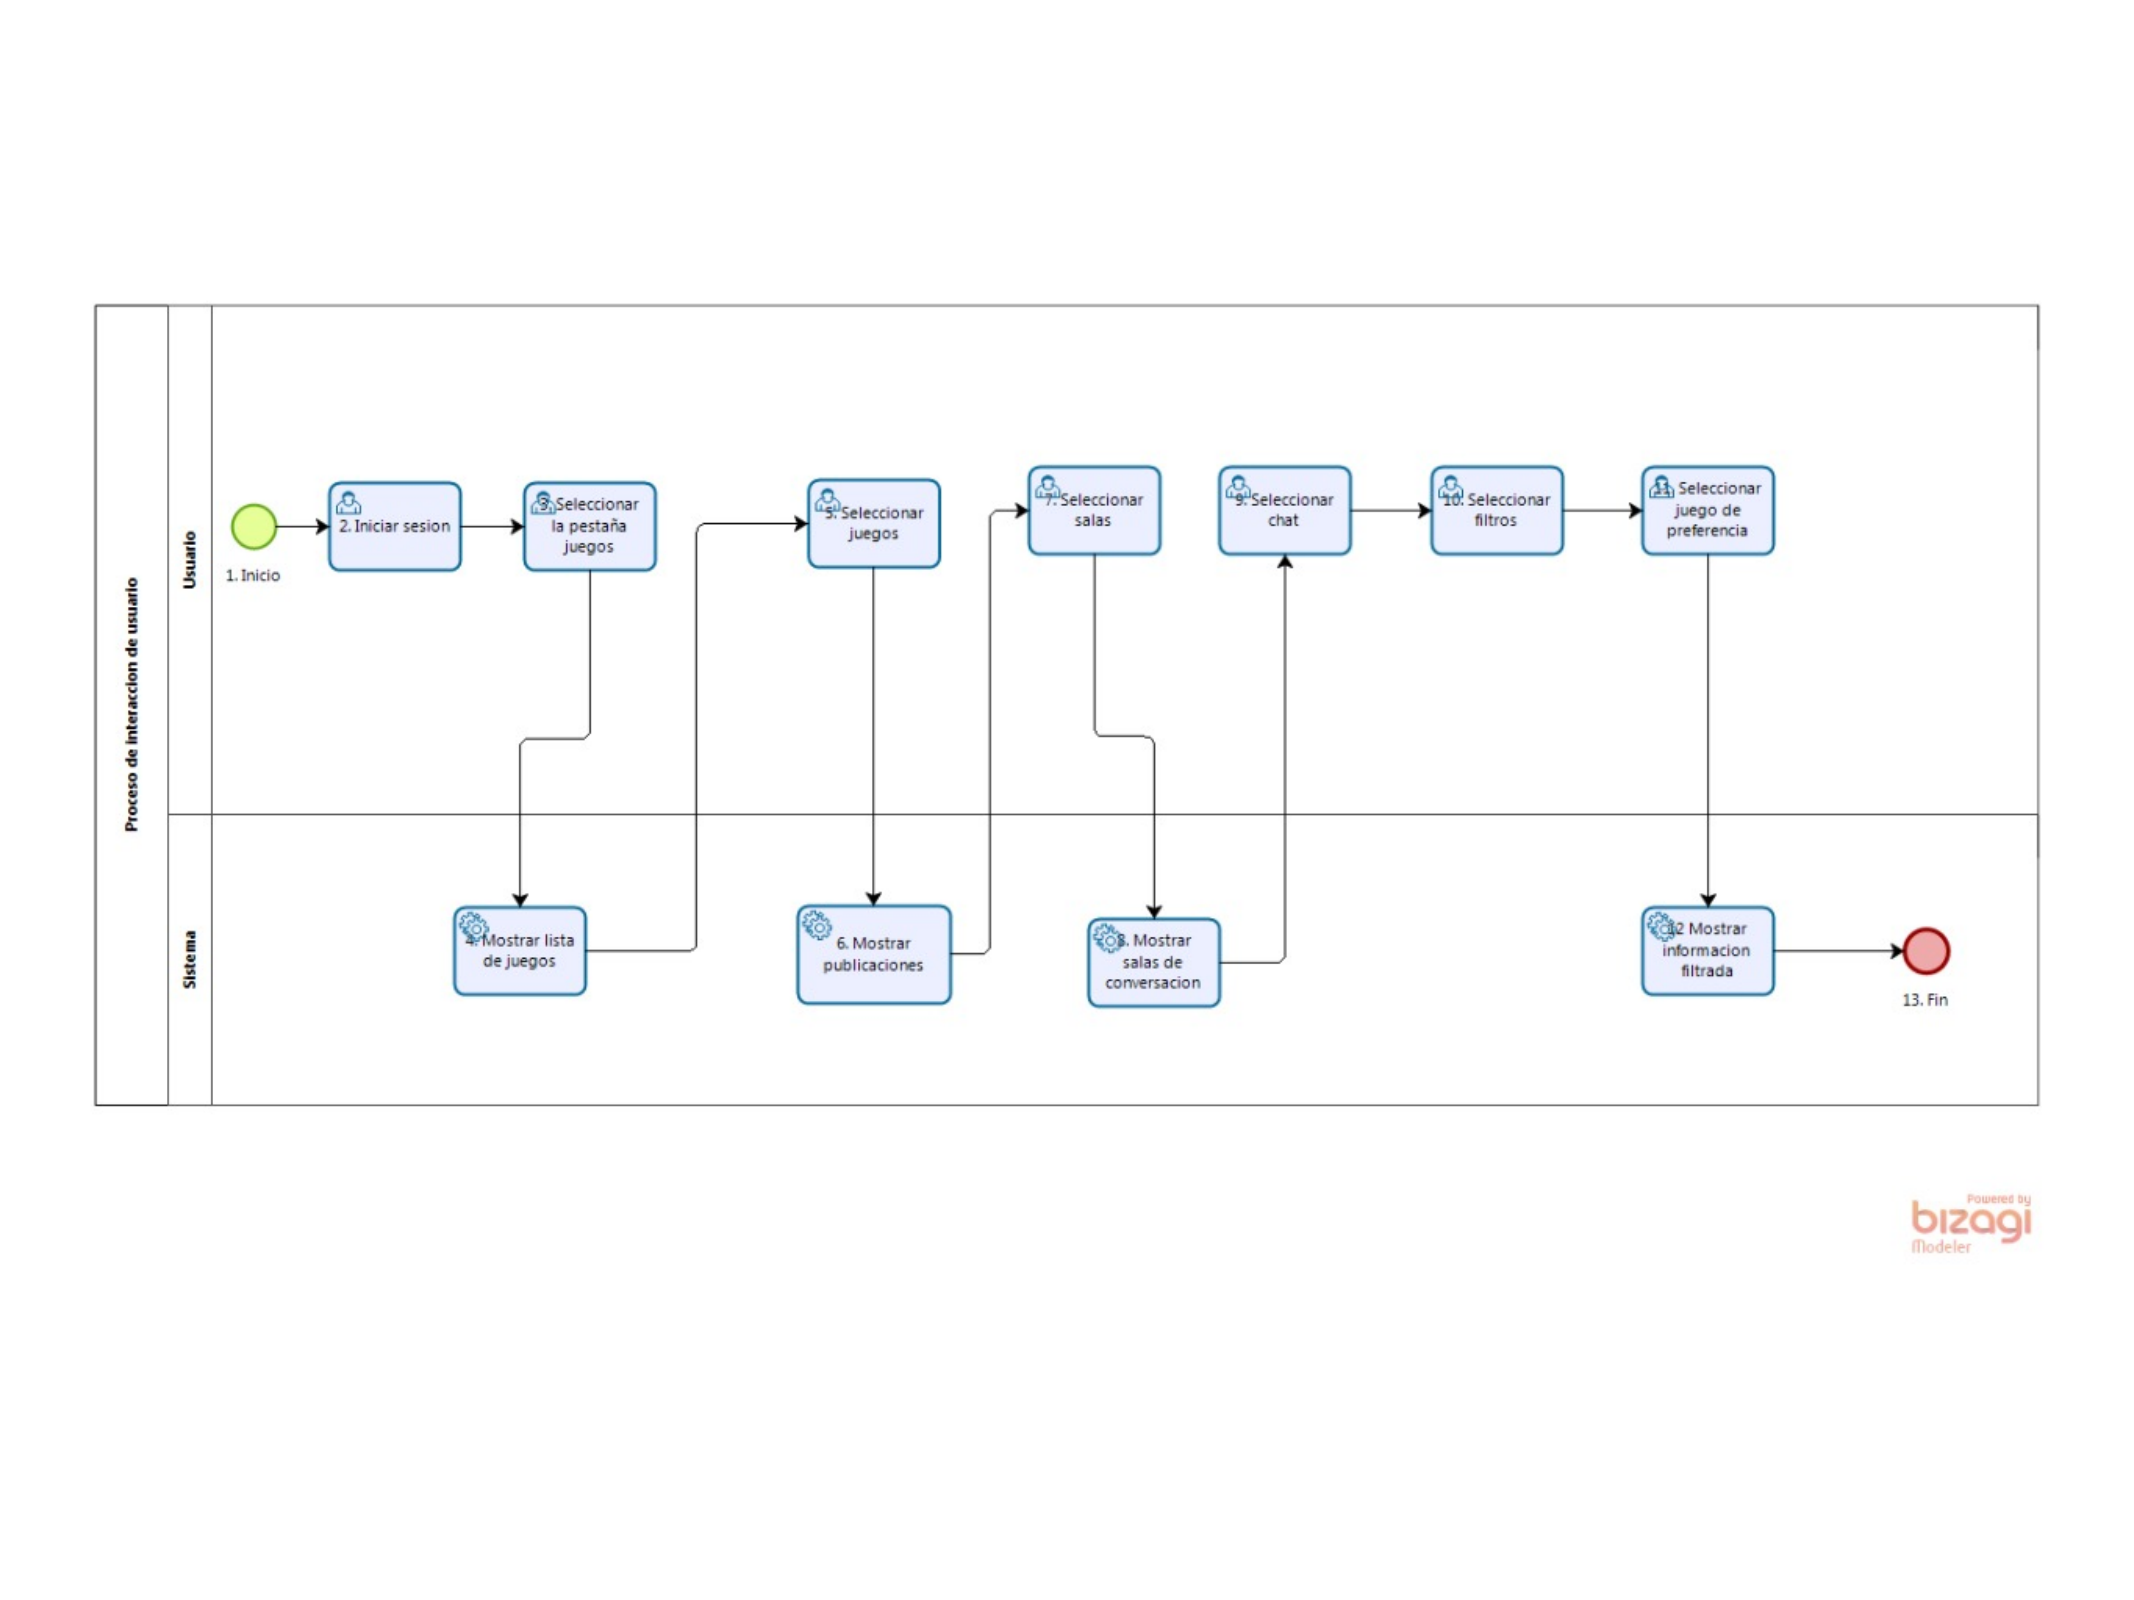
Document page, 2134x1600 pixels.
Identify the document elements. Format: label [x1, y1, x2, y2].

picture [66, 276, 2067, 1269]
